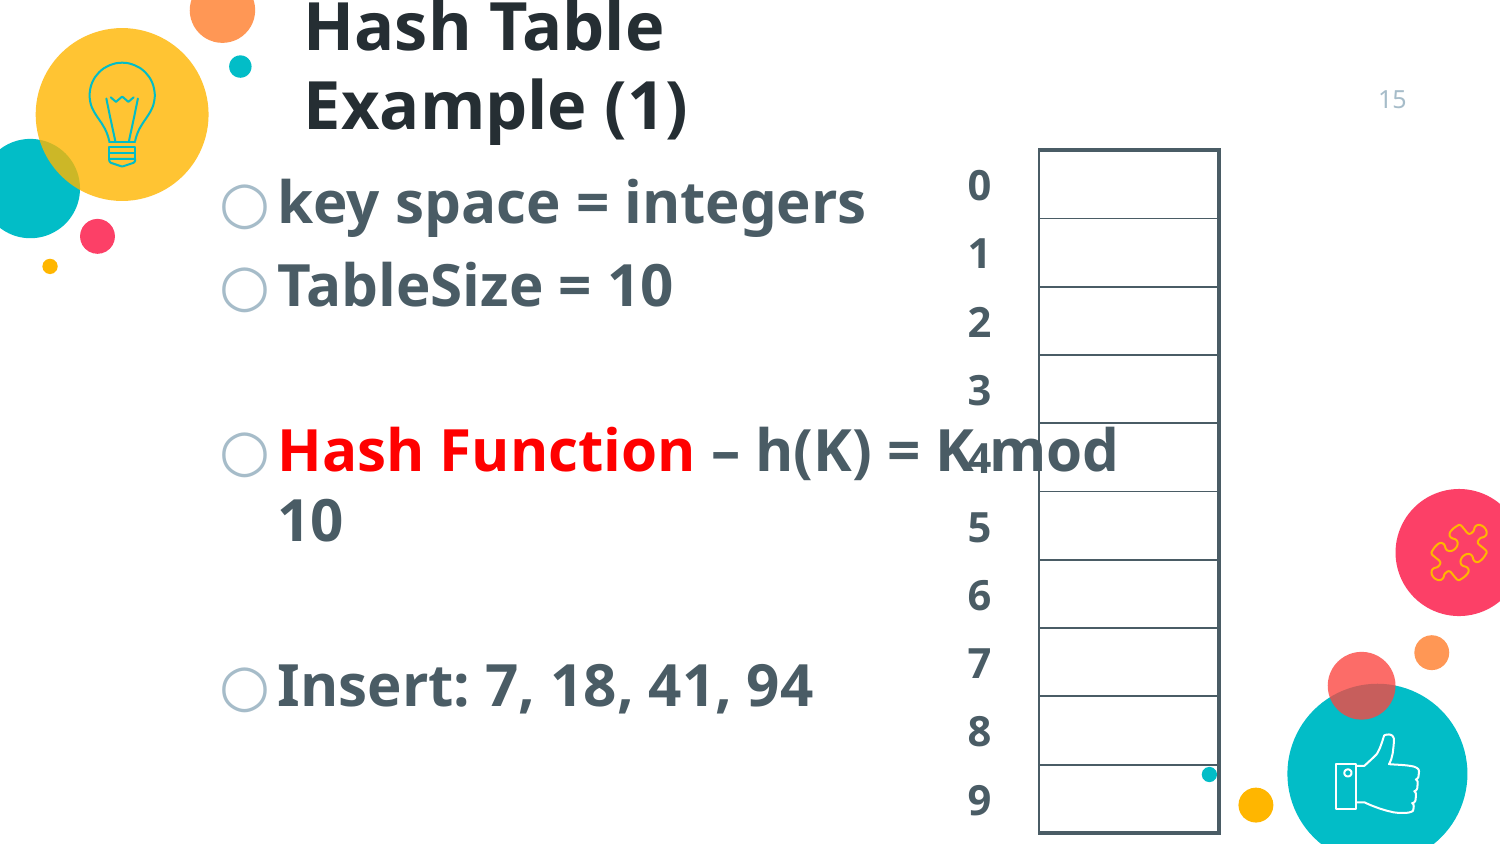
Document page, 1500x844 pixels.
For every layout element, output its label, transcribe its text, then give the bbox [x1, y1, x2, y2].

table_cell [1040, 424, 1217, 491]
table_cell [1040, 492, 1217, 559]
table_cell 3 [956, 355, 1038, 423]
table_cell 9 [956, 765, 1038, 833]
table_header 0 [956, 150, 1038, 219]
table_cell 2 [956, 287, 1038, 355]
list key space = integers TableSize = 10 Hash Function – h(K) = K mod 10 Insert: 7, 18, 41, 94 [187, 150, 956, 270]
title Hash Table Example (1) [289, 21, 957, 106]
table_cell 4 [956, 423, 1038, 492]
table_cell 6 [956, 560, 1038, 628]
table_cell [1040, 561, 1217, 627]
table_cell 5 [956, 492, 1038, 560]
slide_number 15 [1331, 68, 1422, 134]
table_cell [1040, 356, 1217, 422]
table_header [1040, 152, 1217, 218]
table_cell [1040, 288, 1217, 354]
table_cell [1040, 219, 1217, 286]
table_cell [1040, 766, 1217, 831]
table_cell 8 [956, 696, 1038, 765]
table_cell [1040, 697, 1217, 764]
table_cell 7 [956, 628, 1038, 696]
table_cell 1 [956, 219, 1038, 287]
table_cell [1040, 629, 1217, 695]
